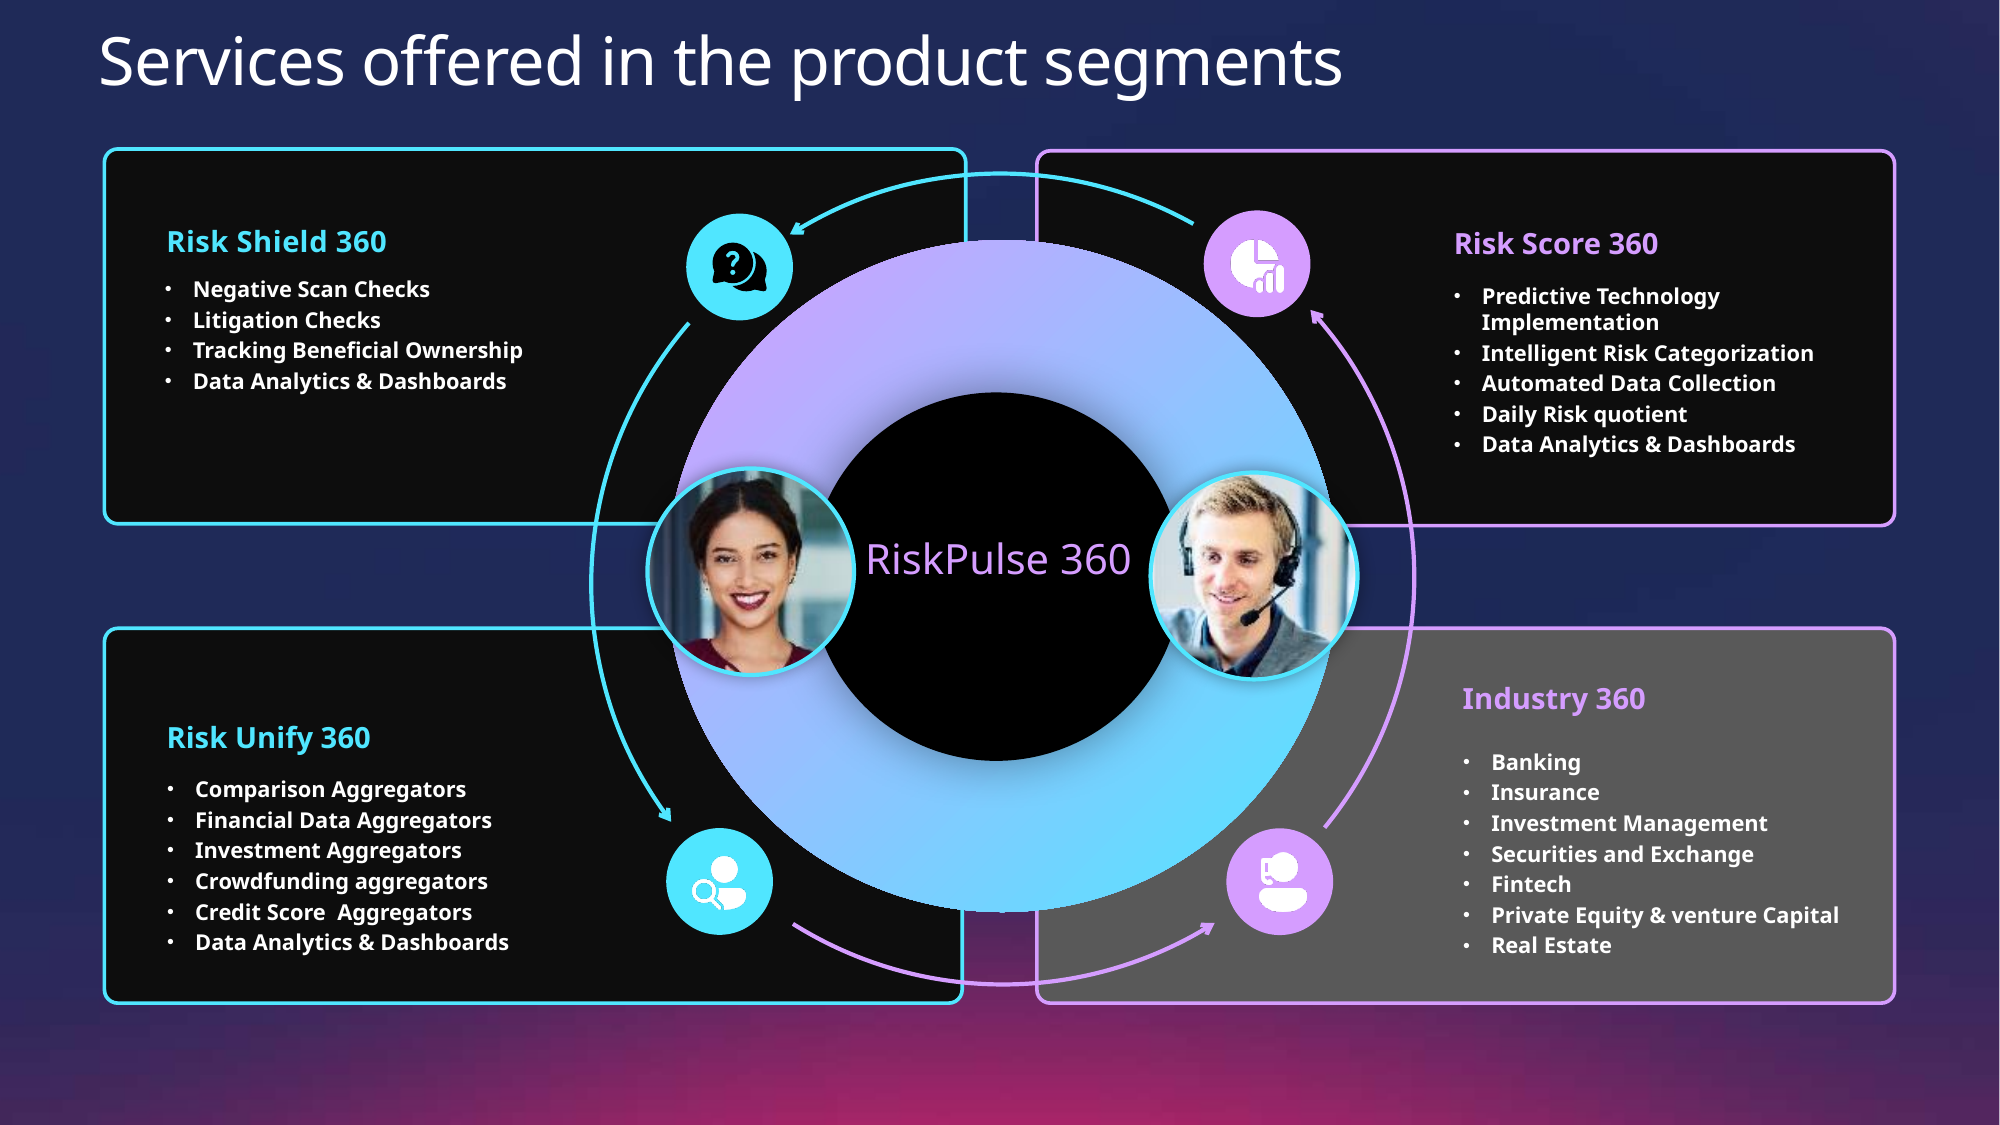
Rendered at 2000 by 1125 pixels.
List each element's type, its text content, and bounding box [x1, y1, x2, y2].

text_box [1203, 210, 1311, 318]
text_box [1036, 150, 1895, 526]
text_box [1036, 628, 1895, 1004]
text_box [1364, 534, 1415, 626]
text_box [971, 173, 1031, 238]
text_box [665, 827, 774, 936]
picture [0, 0, 2000, 1125]
text_box Services offered in the product segments [98, 18, 1906, 99]
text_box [1226, 828, 1334, 936]
text_box [591, 532, 642, 626]
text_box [104, 148, 967, 525]
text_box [685, 213, 794, 321]
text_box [104, 628, 963, 1004]
text_box [968, 920, 1031, 985]
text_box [665, 239, 1339, 913]
